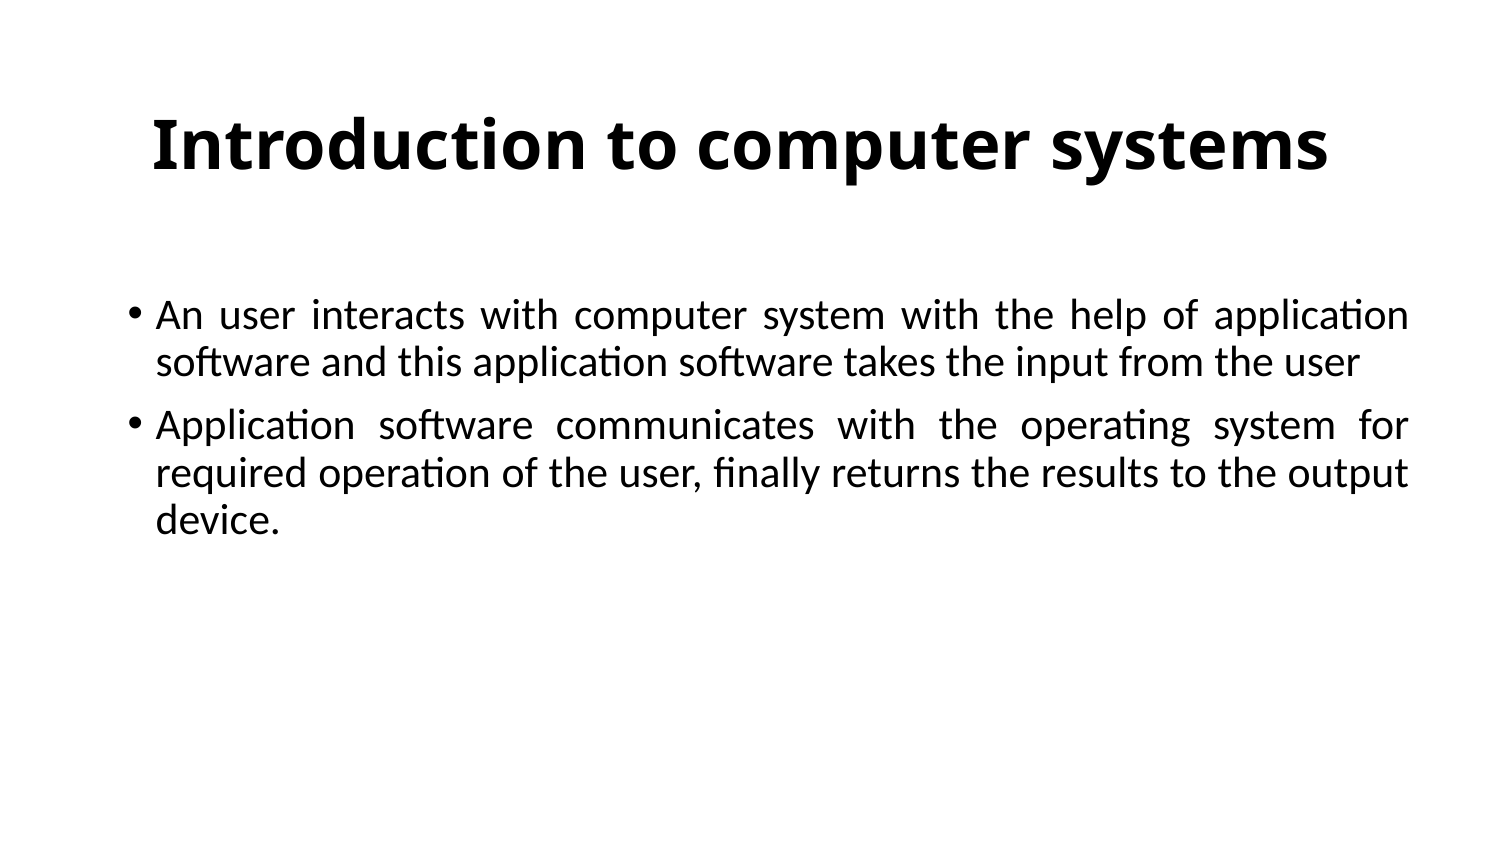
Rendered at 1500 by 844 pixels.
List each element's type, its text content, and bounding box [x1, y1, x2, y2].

list An user interacts with computer system with the help of application software and this application software takes the input from the user Application software communicates with the operating system for required operation of the user, finally returns the results to the output device. [112, 284, 1425, 685]
title Introduction to computer systems [137, 71, 1350, 222]
